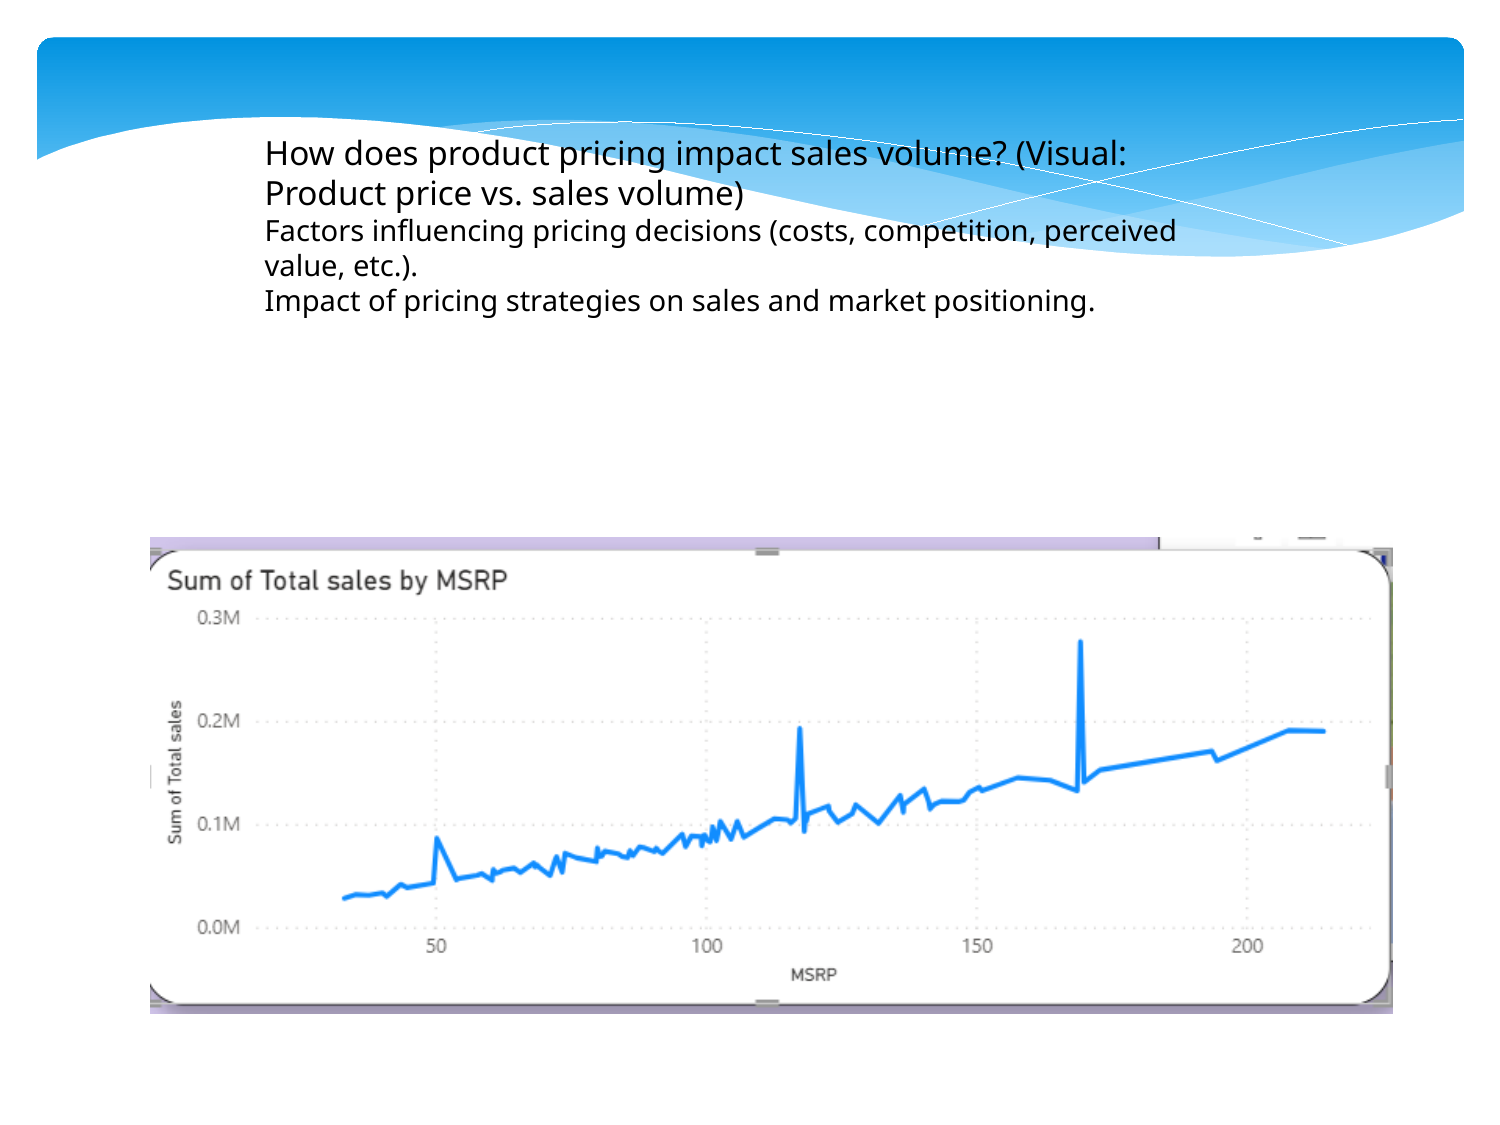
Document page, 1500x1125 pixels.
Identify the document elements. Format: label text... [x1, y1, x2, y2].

picture [149, 537, 1393, 1015]
text_box How does product pricing impact sales volume? (Visual: Product price vs. sales volume) Factors influencing pricing decisions (costs, competition, perceived value, etc.). Impact of pricing strategies on sales and market positioning. [249, 124, 1213, 410]
